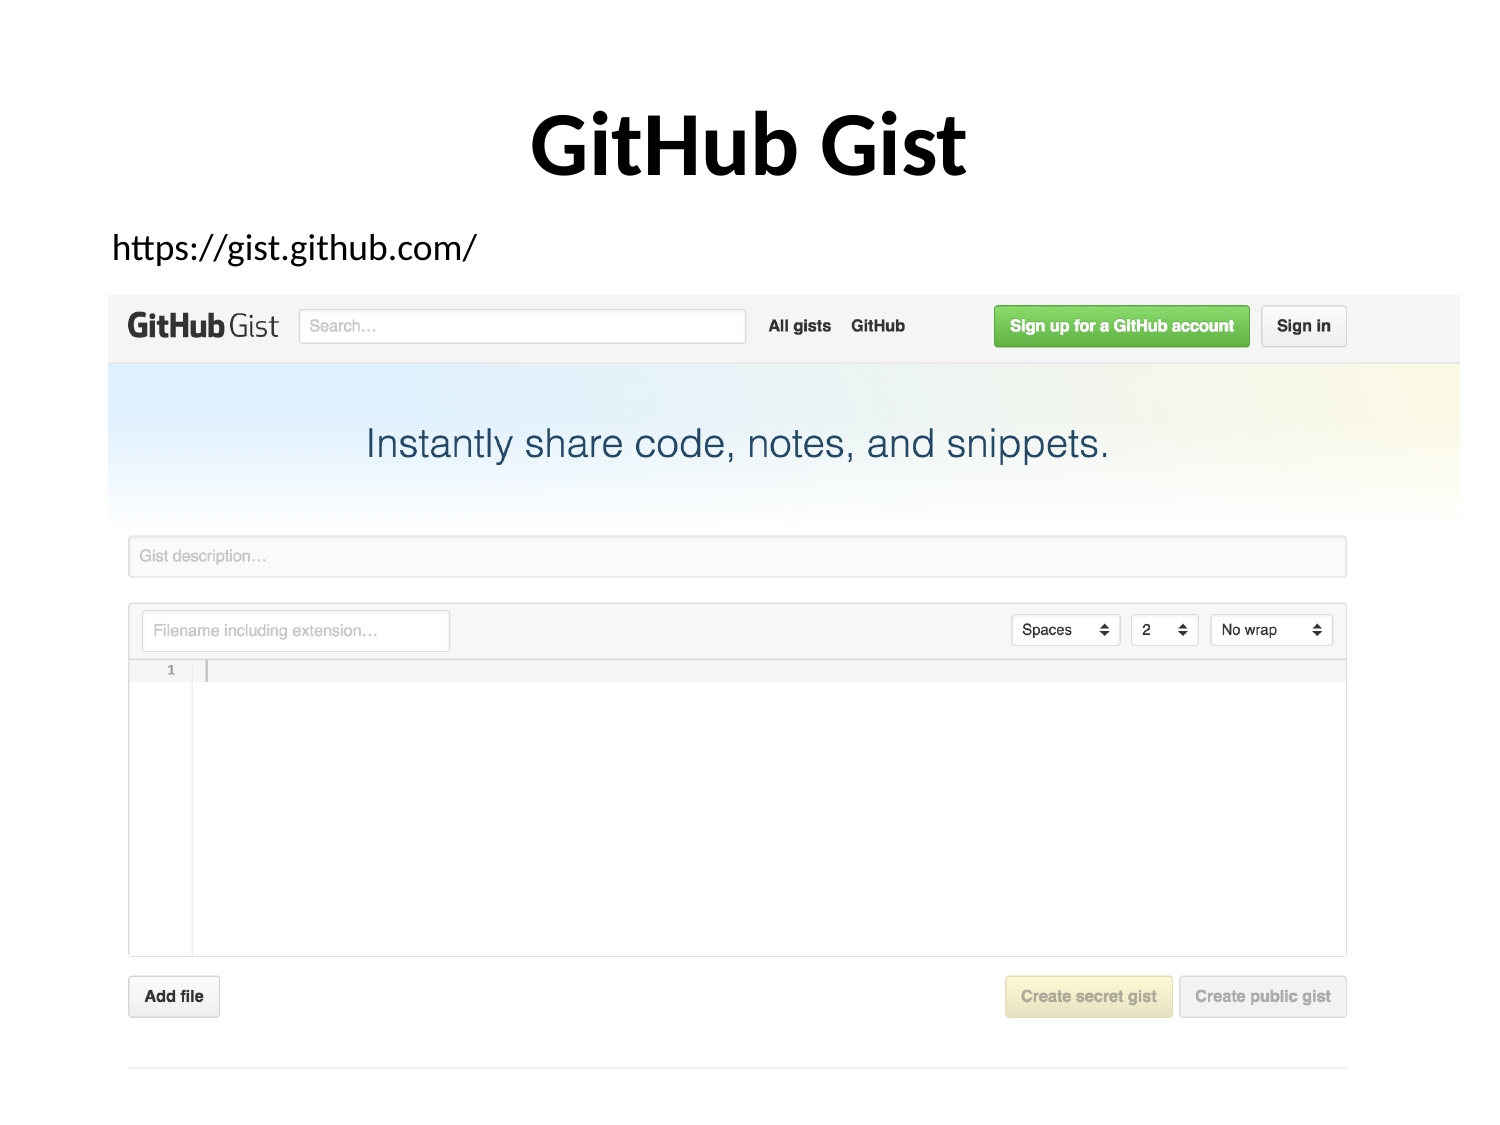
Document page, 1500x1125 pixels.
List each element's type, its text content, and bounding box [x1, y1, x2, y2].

picture [107, 294, 1460, 1091]
title GitHub Gist [75, 45, 1425, 233]
text_box https://gist.github.com/ [97, 215, 493, 276]
